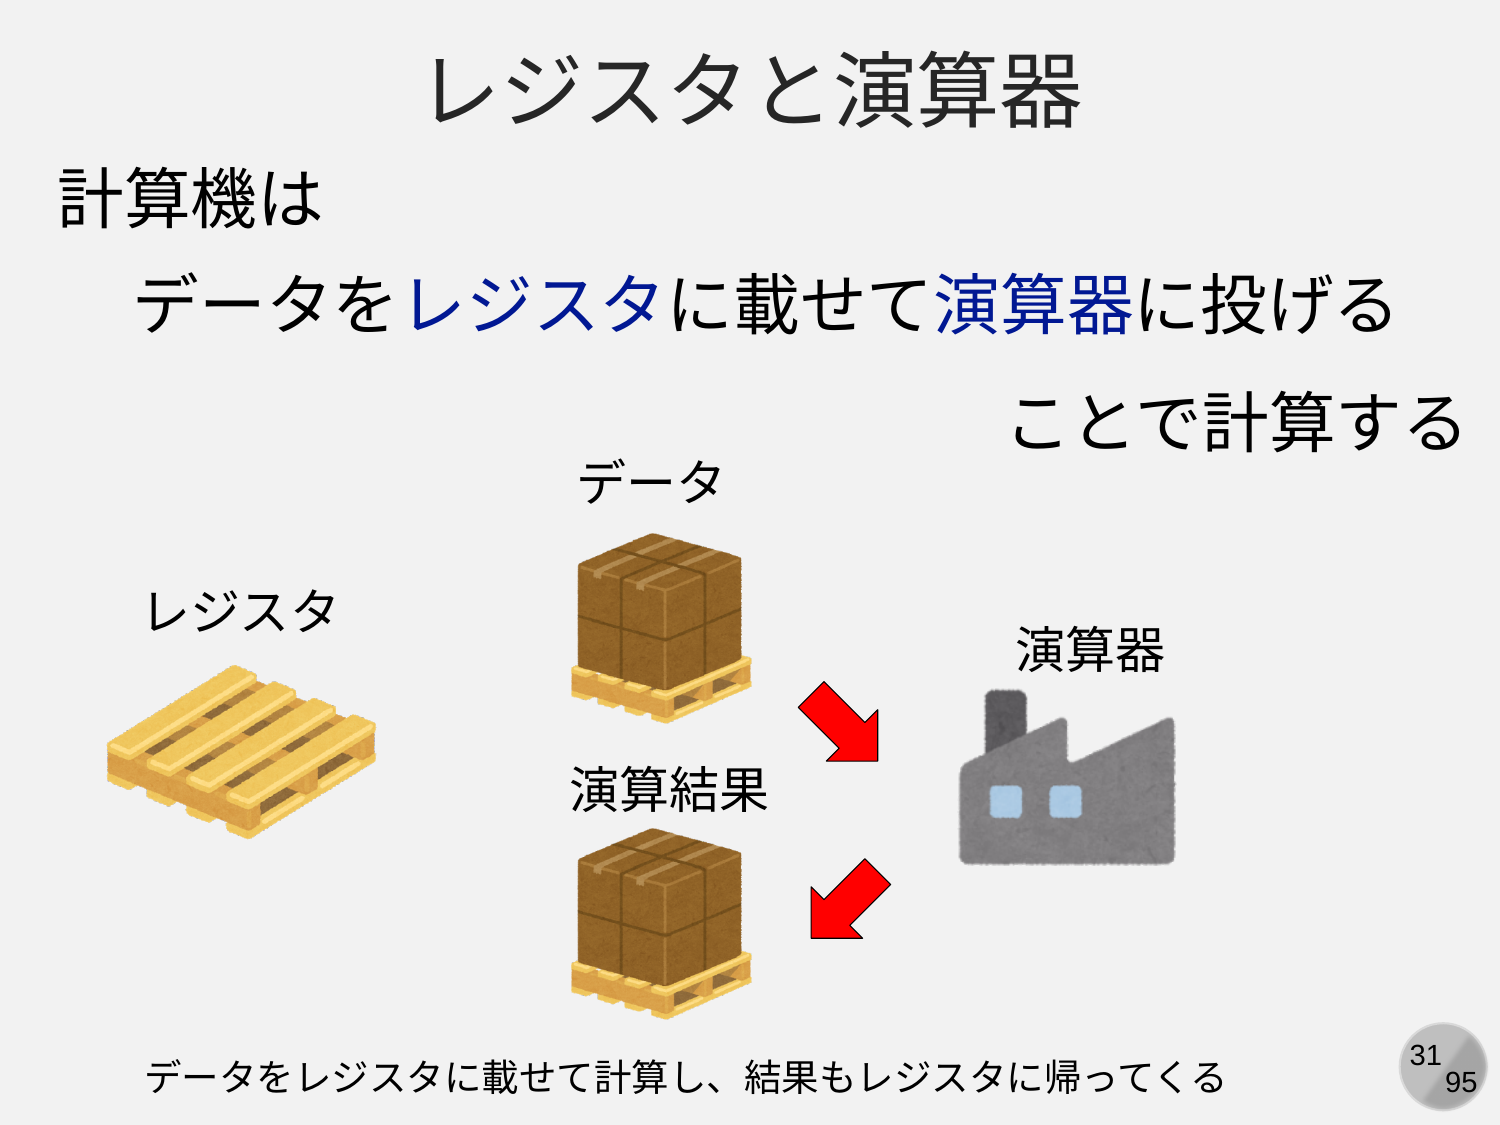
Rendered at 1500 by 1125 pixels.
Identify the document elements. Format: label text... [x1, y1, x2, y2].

text_box レジスタ [125, 573, 355, 632]
picture [560, 822, 762, 1024]
text_box [810, 858, 892, 939]
text_box データをレジスタに載せて演算器に投げる [117, 255, 1416, 350]
text_box データをレジスタに載せて計算し、結果もレジスタに帰ってくる [129, 1046, 1244, 1107]
list レジスタと演算器 [0, 31, 1500, 155]
text_box データ [561, 444, 742, 520]
text_box [797, 681, 879, 762]
text_box 演算器 [1000, 611, 1181, 668]
text_box 計算機は [42, 148, 340, 244]
picture [950, 668, 1187, 889]
text_box 演算結果 [554, 751, 785, 827]
picture [100, 632, 384, 870]
text_box ことで計算する [989, 373, 1485, 469]
picture [560, 526, 762, 728]
